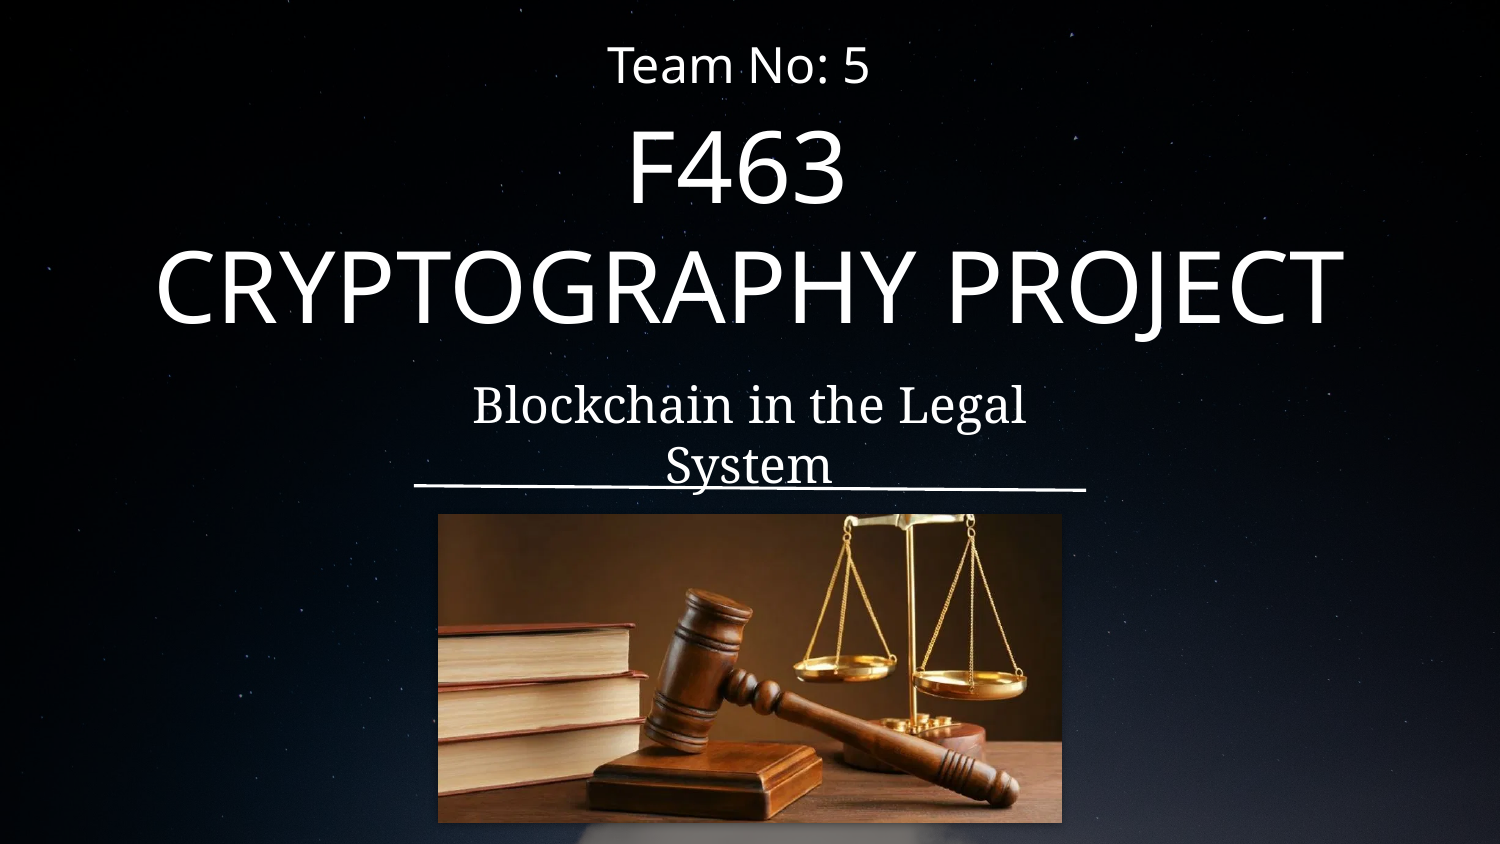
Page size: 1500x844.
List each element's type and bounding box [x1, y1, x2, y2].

text_box [413, 485, 1087, 491]
picture [0, 0, 1500, 844]
